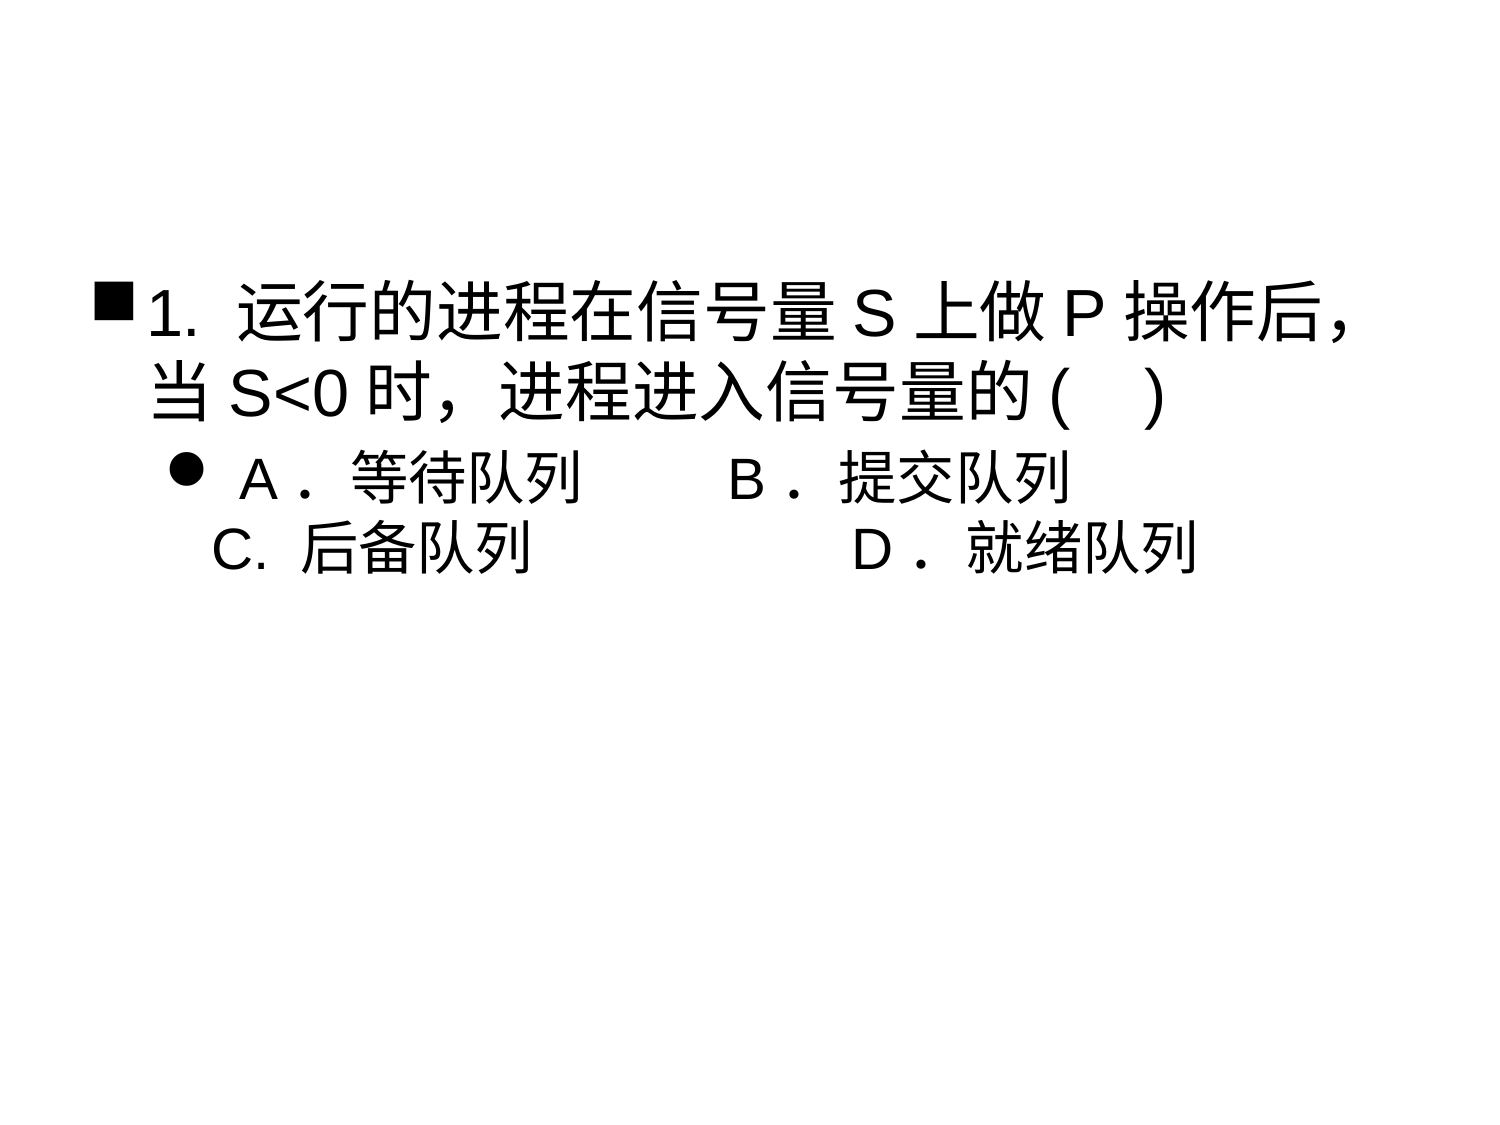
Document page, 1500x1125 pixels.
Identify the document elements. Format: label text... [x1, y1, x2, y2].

list 1. 运行的进程在信号量S上做P操作后，当S<0时，进程进入信号量的( ) A．等待队列 B．提交队列 C. 后备队列 D．就绪队列 [74, 262, 1426, 1006]
